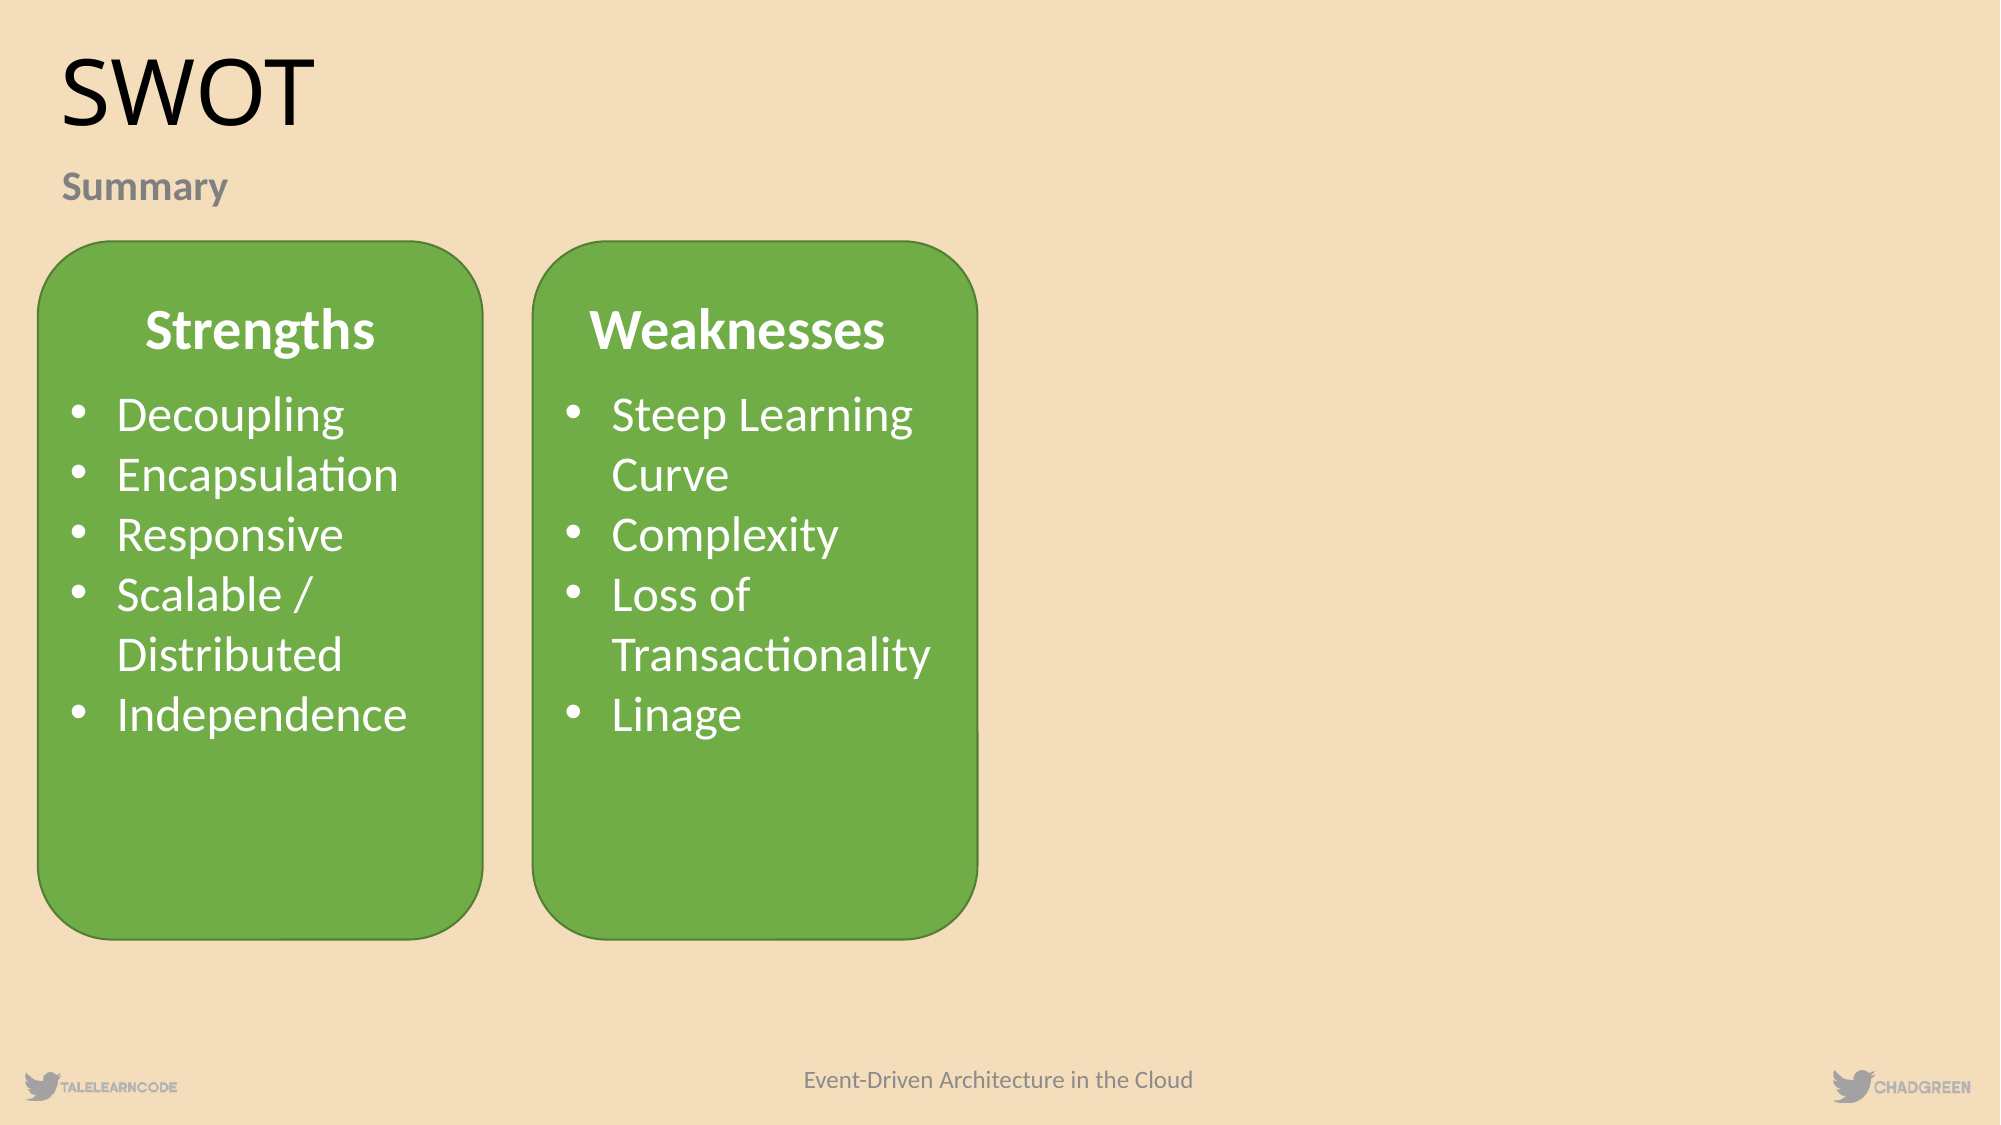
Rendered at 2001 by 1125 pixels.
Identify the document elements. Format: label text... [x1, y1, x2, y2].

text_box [37, 241, 483, 940]
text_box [532, 241, 978, 940]
title SWOT [45, 35, 1954, 157]
text_box Summary [46, 156, 1955, 217]
